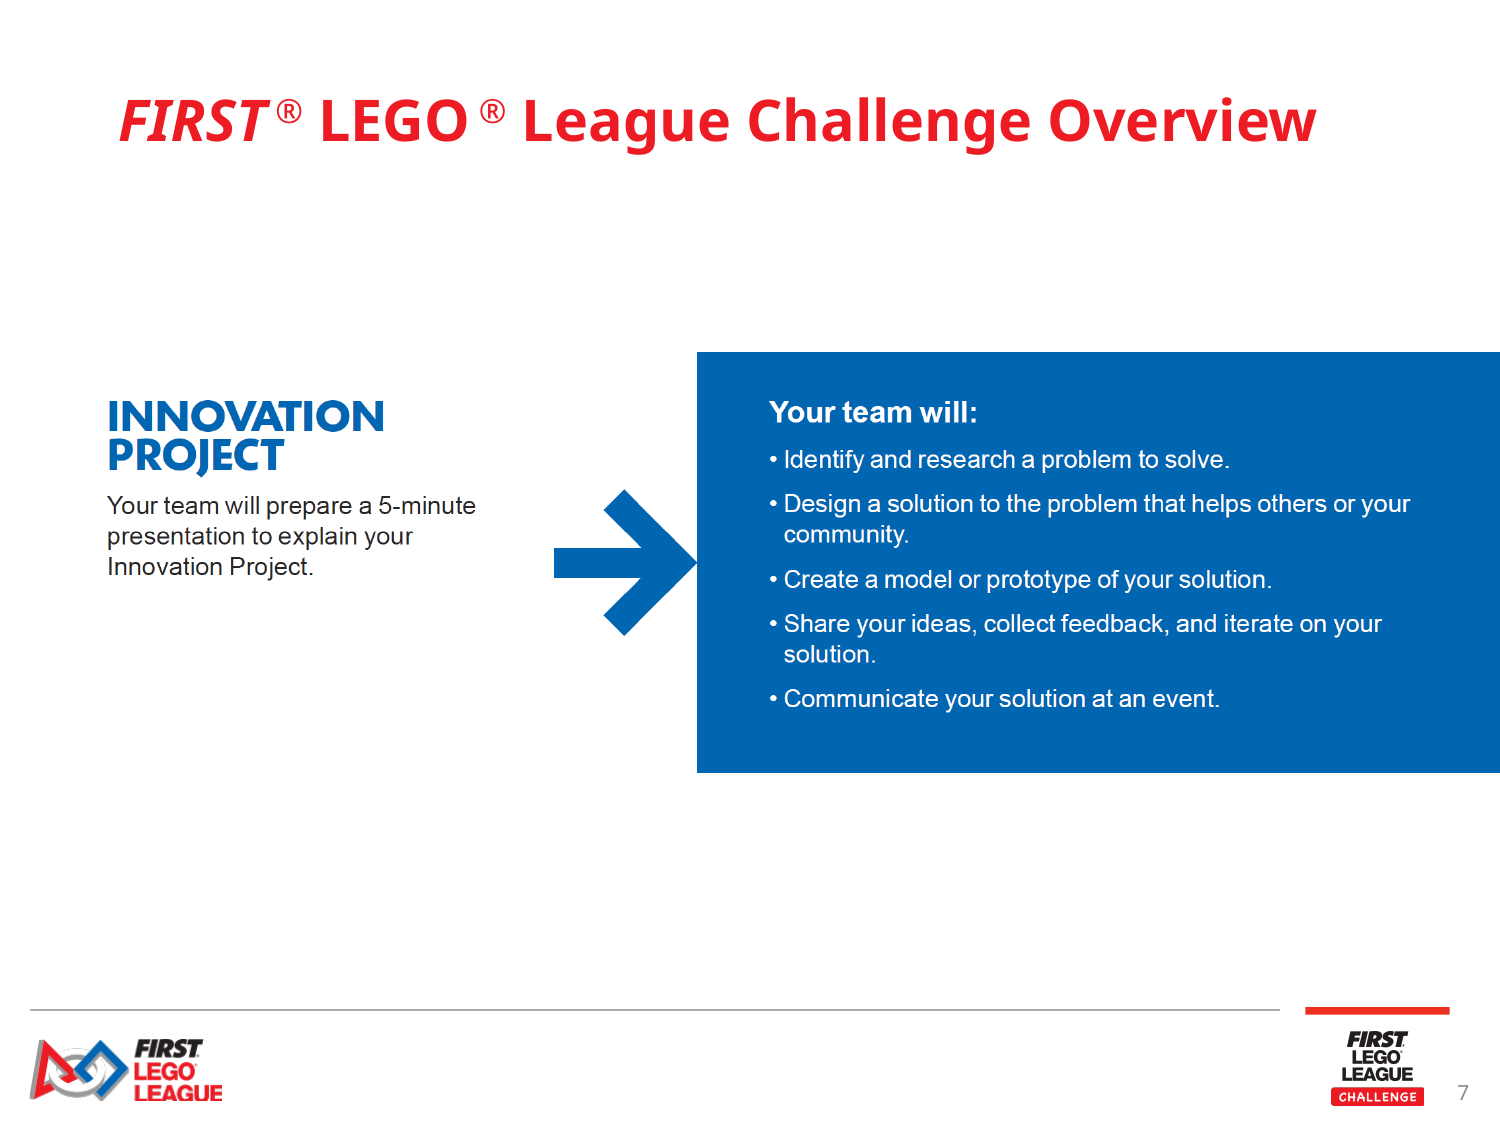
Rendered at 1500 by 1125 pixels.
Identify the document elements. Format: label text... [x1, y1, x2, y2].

slide_number 7 [1425, 1076, 1484, 1111]
picture [0, 352, 1500, 773]
title FIRST ® LEGO ® League Challenge Overview [103, 59, 1397, 185]
